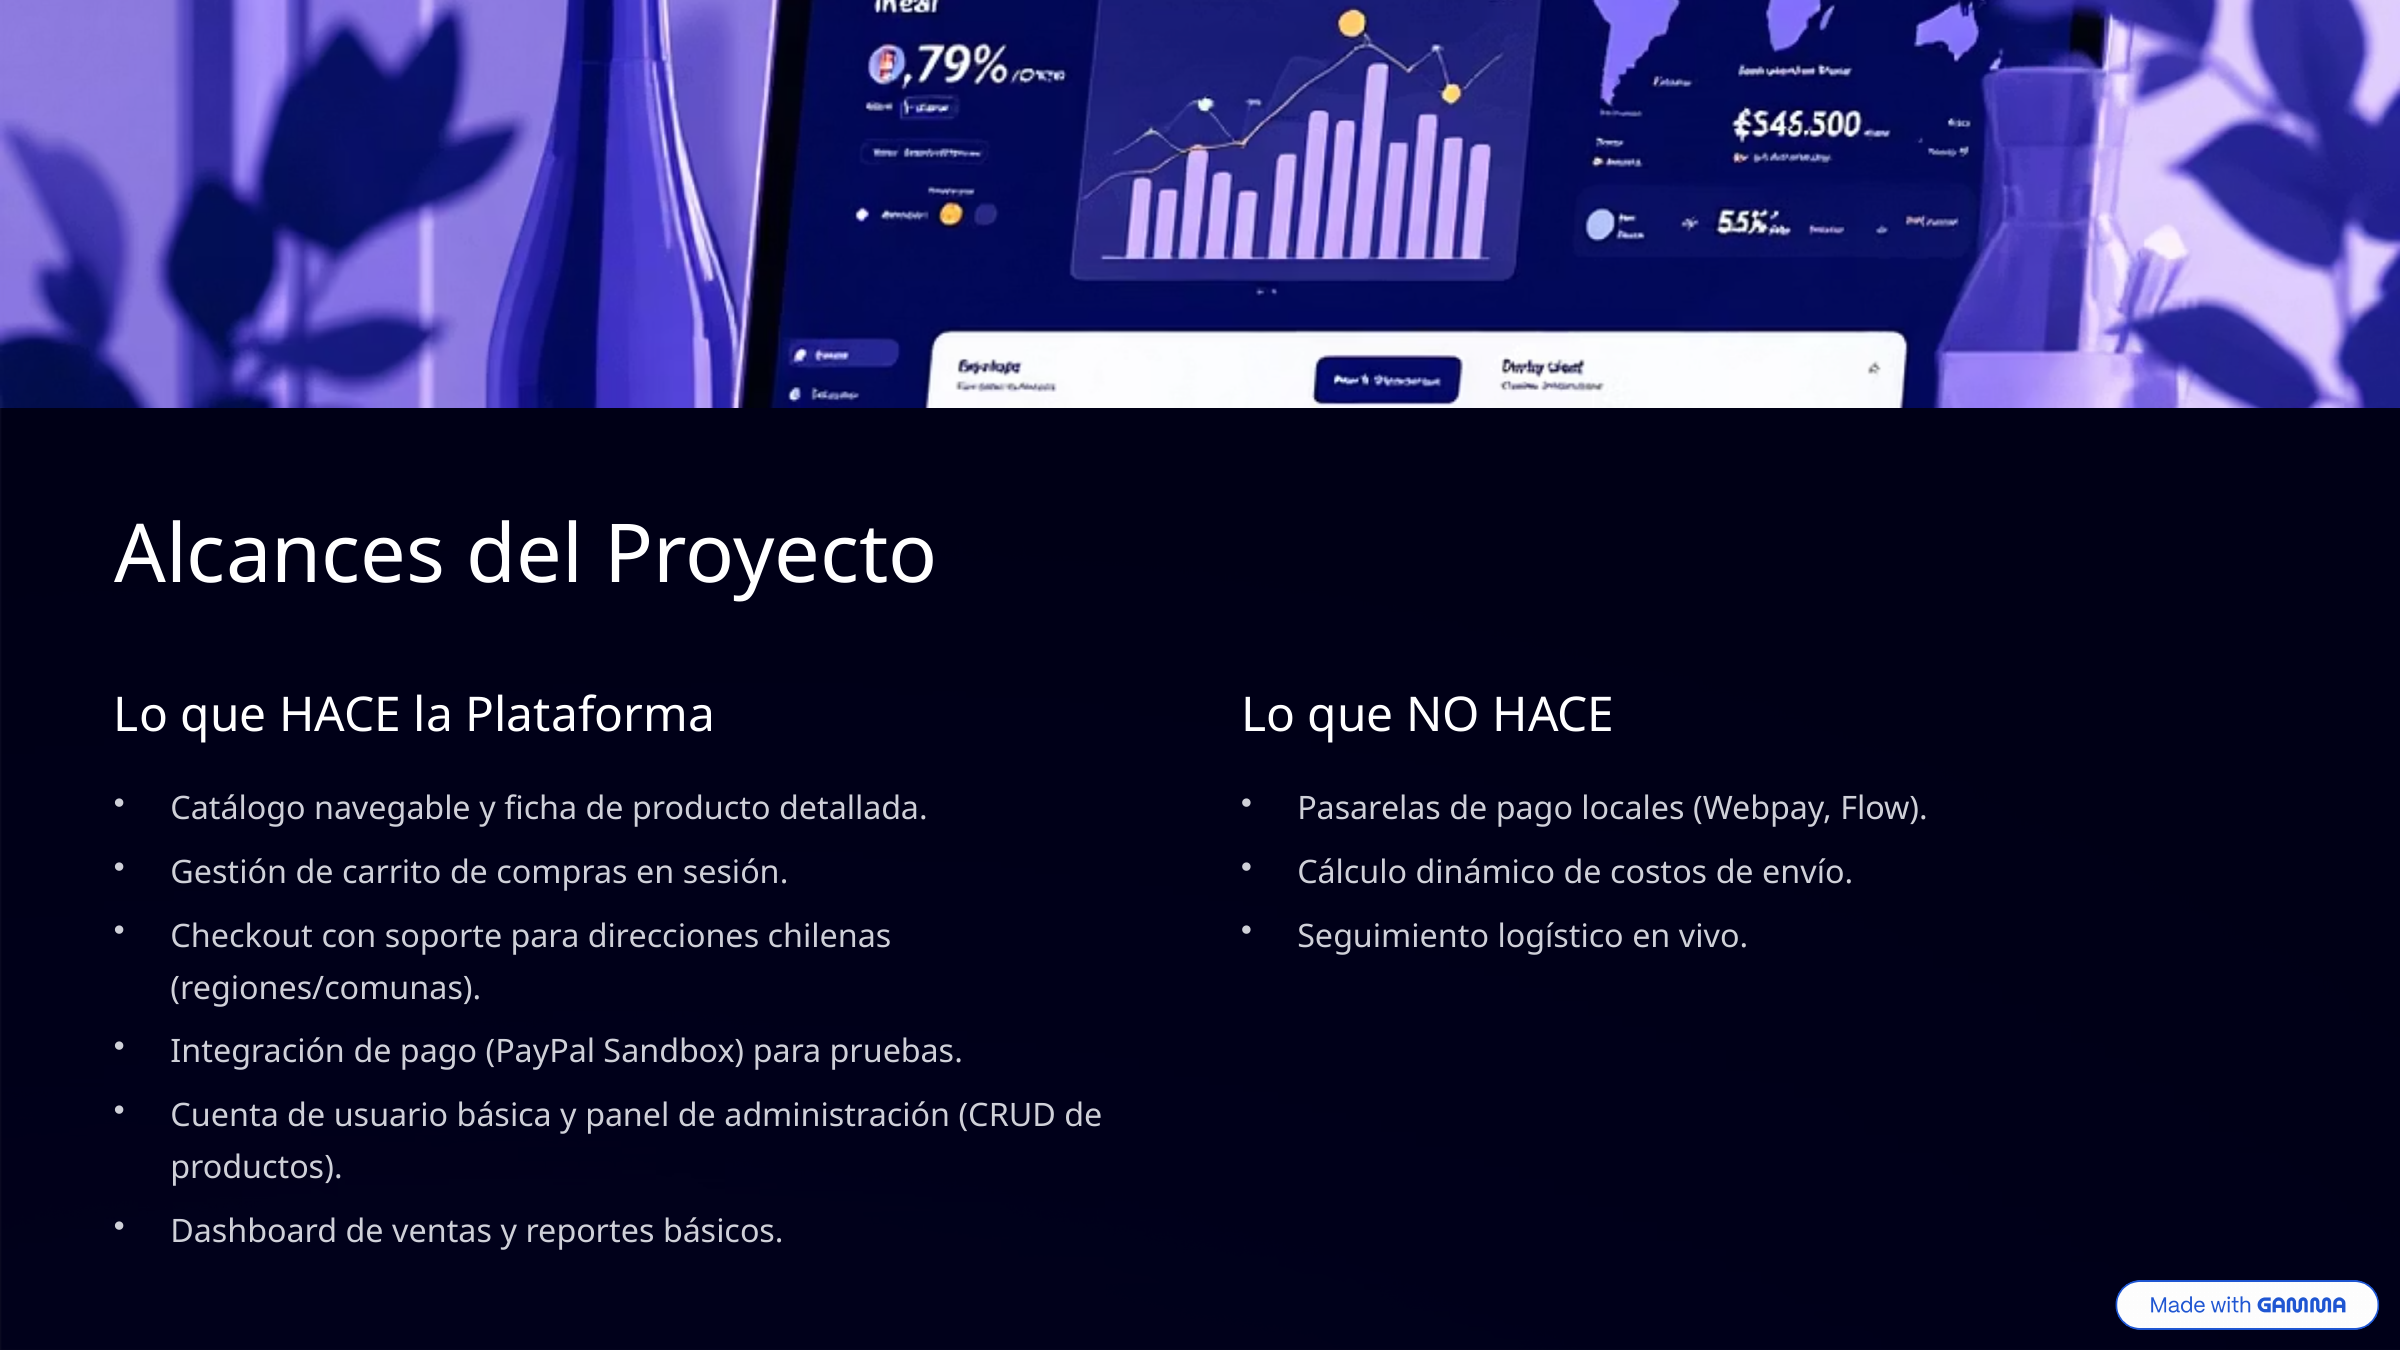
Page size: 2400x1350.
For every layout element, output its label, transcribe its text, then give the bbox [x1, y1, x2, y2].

text_box Catálogo navegable y ficha de producto detallada. [114, 774, 1161, 827]
text_box Integración de pago (PayPal Sandbox) para pruebas. [114, 1017, 1161, 1070]
text_box Lo que HACE la Plataforma [114, 680, 708, 742]
picture [2106, 1271, 2389, 1339]
picture [0, 0, 2400, 408]
text_box Gestión de carrito de compras en sesión. [114, 837, 1161, 891]
text_box Pasarelas de pago locales (Webpay, Flow). [1240, 774, 2288, 827]
text_box Cálculo dinámico de costos de envío. [1240, 837, 2288, 891]
text_box Lo que NO HACE [1240, 680, 1741, 742]
text_box Dashboard de ventas y reportes básicos. [114, 1196, 1161, 1249]
text_box Cuenta de usuario básica y panel de administración (CRUD de productos). [114, 1080, 1161, 1186]
text_box Checkout con soporte para direcciones chilenas (regiones/comunas). [114, 901, 1161, 1006]
text_box Seguimiento logístico en vivo. [1240, 901, 2288, 954]
text_box Alcances del Proyecto [114, 497, 1629, 600]
